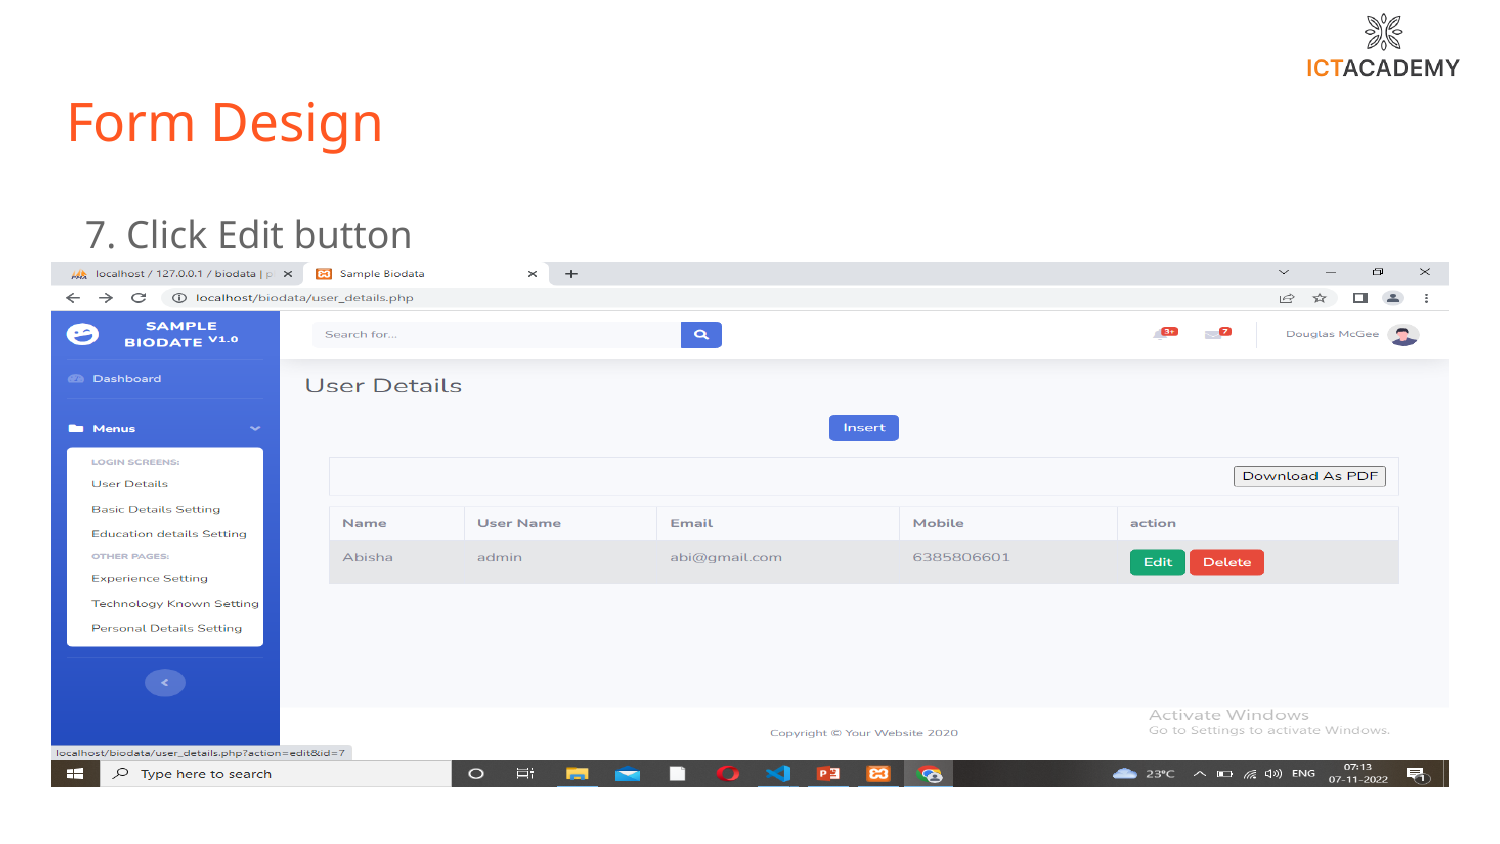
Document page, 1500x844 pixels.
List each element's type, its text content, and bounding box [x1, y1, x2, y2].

title Form Design [51, 72, 1449, 167]
picture [50, 262, 1450, 788]
picture [1273, 5, 1494, 84]
list 7. Click Edit button [51, 189, 1449, 262]
